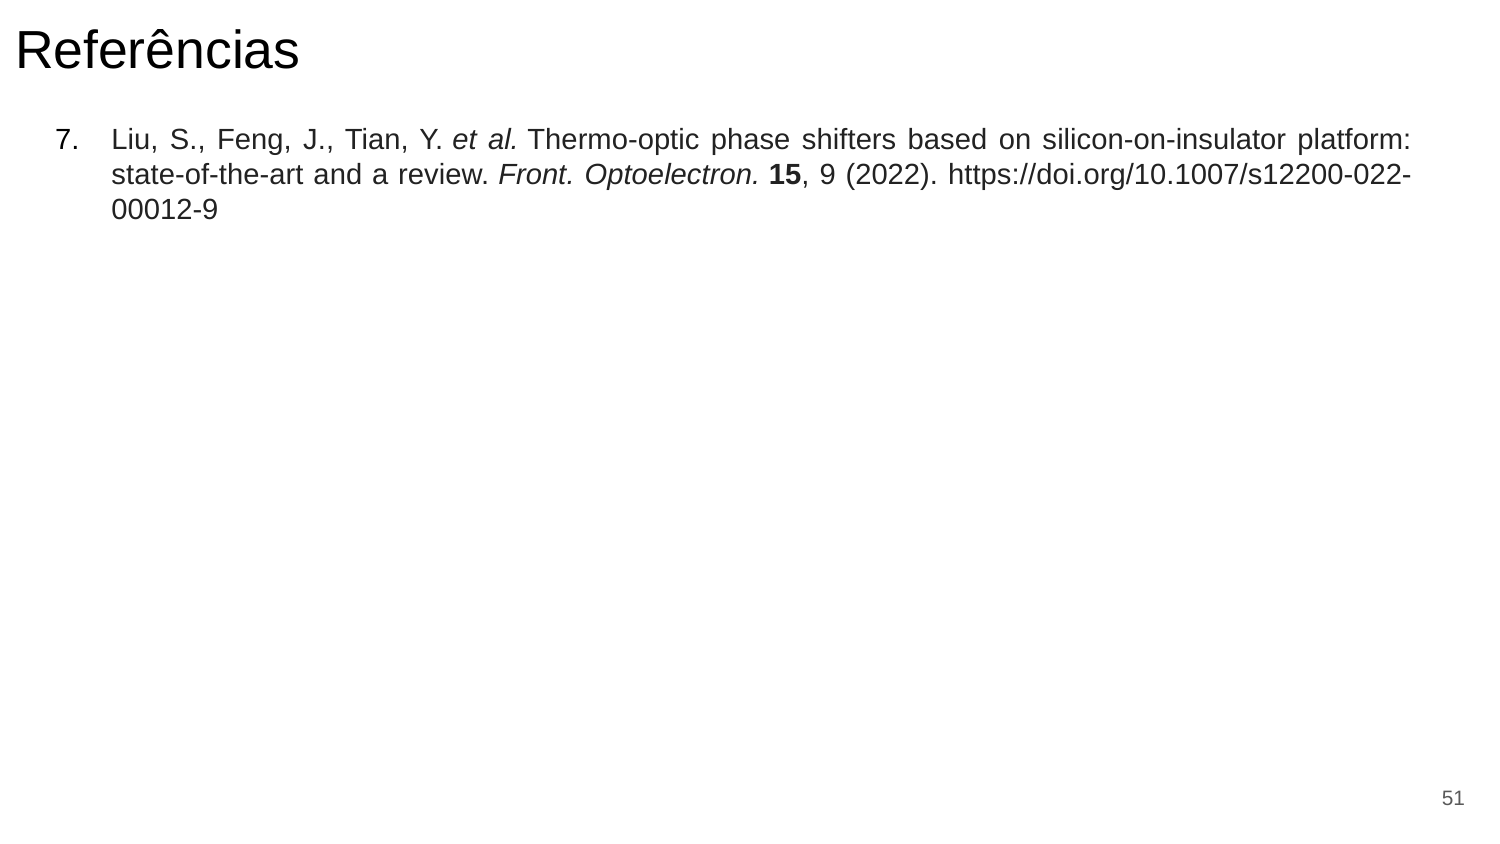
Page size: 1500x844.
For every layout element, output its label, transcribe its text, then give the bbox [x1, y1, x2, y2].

slide_number 51 [1389, 764, 1480, 830]
text_box Liu, S., Feng, J., Tian, Y. et al. Thermo-optic phase shifters based on silicon-on-insulator platform: state-of-the-art and a review. Front. Optoelectron. 15, 9 (2022). https://doi.org/10.1007/s12200-022-00012-9 [40, 113, 1428, 233]
text_box Referências [0, 0, 1449, 95]
